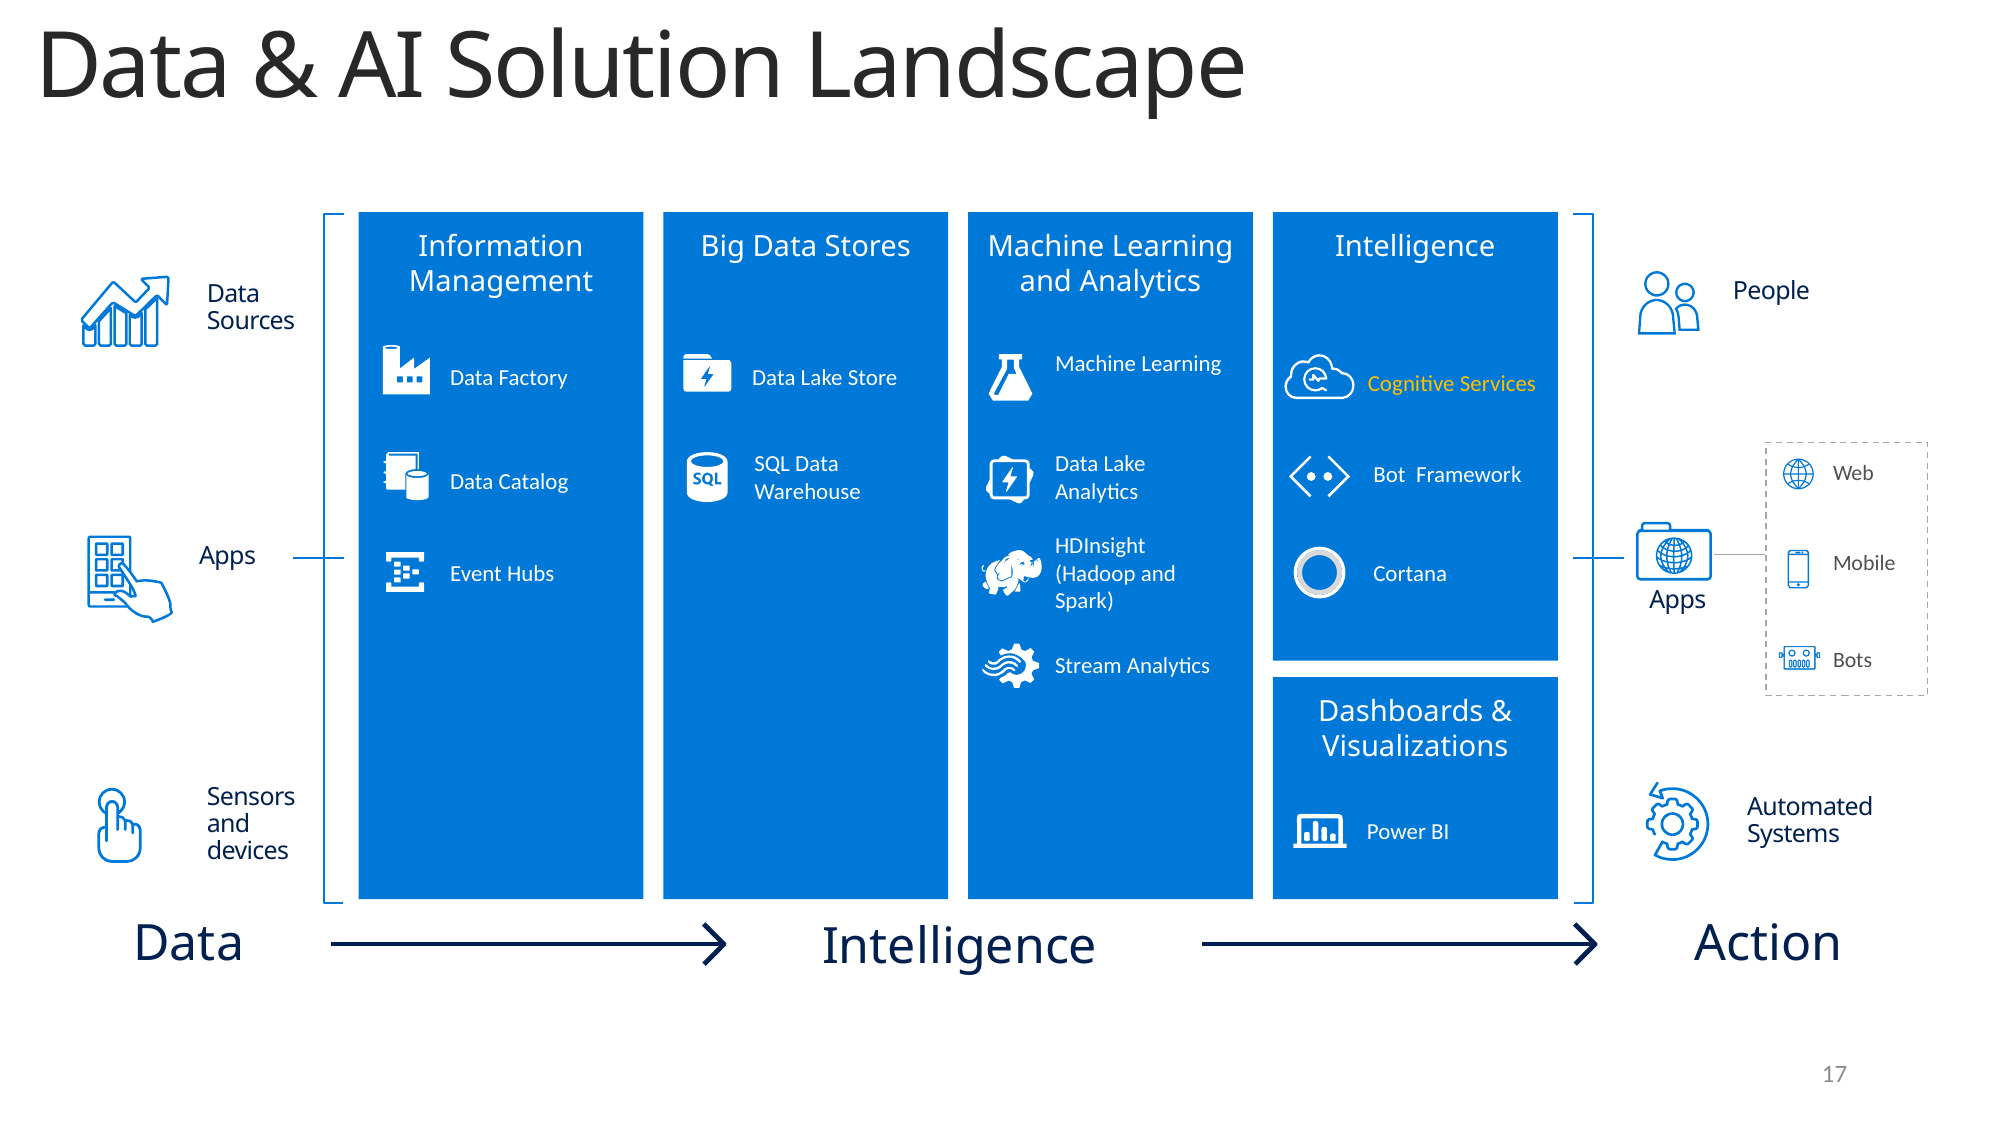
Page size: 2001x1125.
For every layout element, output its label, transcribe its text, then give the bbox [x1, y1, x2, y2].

text_box Machine Learning and Analytics [968, 212, 1202, 900]
text_box SQL Data Warehouse [739, 441, 949, 512]
text_box Data Lake Store [737, 355, 946, 398]
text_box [985, 455, 1034, 504]
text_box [81, 213, 386, 971]
slide_number 17 [1412, 1042, 1863, 1103]
text_box Machine Learning [1040, 341, 1202, 384]
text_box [981, 643, 1040, 688]
text_box Stream Analytics [1040, 643, 1202, 686]
text_box [988, 354, 1033, 401]
text_box Intelligence [822, 913, 1098, 974]
text_box Data Lake Analytics [1040, 441, 1202, 512]
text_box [1572, 213, 1941, 971]
text_box HDInsight (Hadoop and Spark) [1040, 523, 1202, 621]
text_box Big Data Stores [722, 212, 949, 900]
text_box [981, 550, 1042, 596]
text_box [686, 452, 728, 503]
text_box Data & AI Solution Landscape [20, 11, 2000, 146]
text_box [1202, 212, 1709, 959]
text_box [683, 354, 732, 392]
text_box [331, 212, 722, 959]
